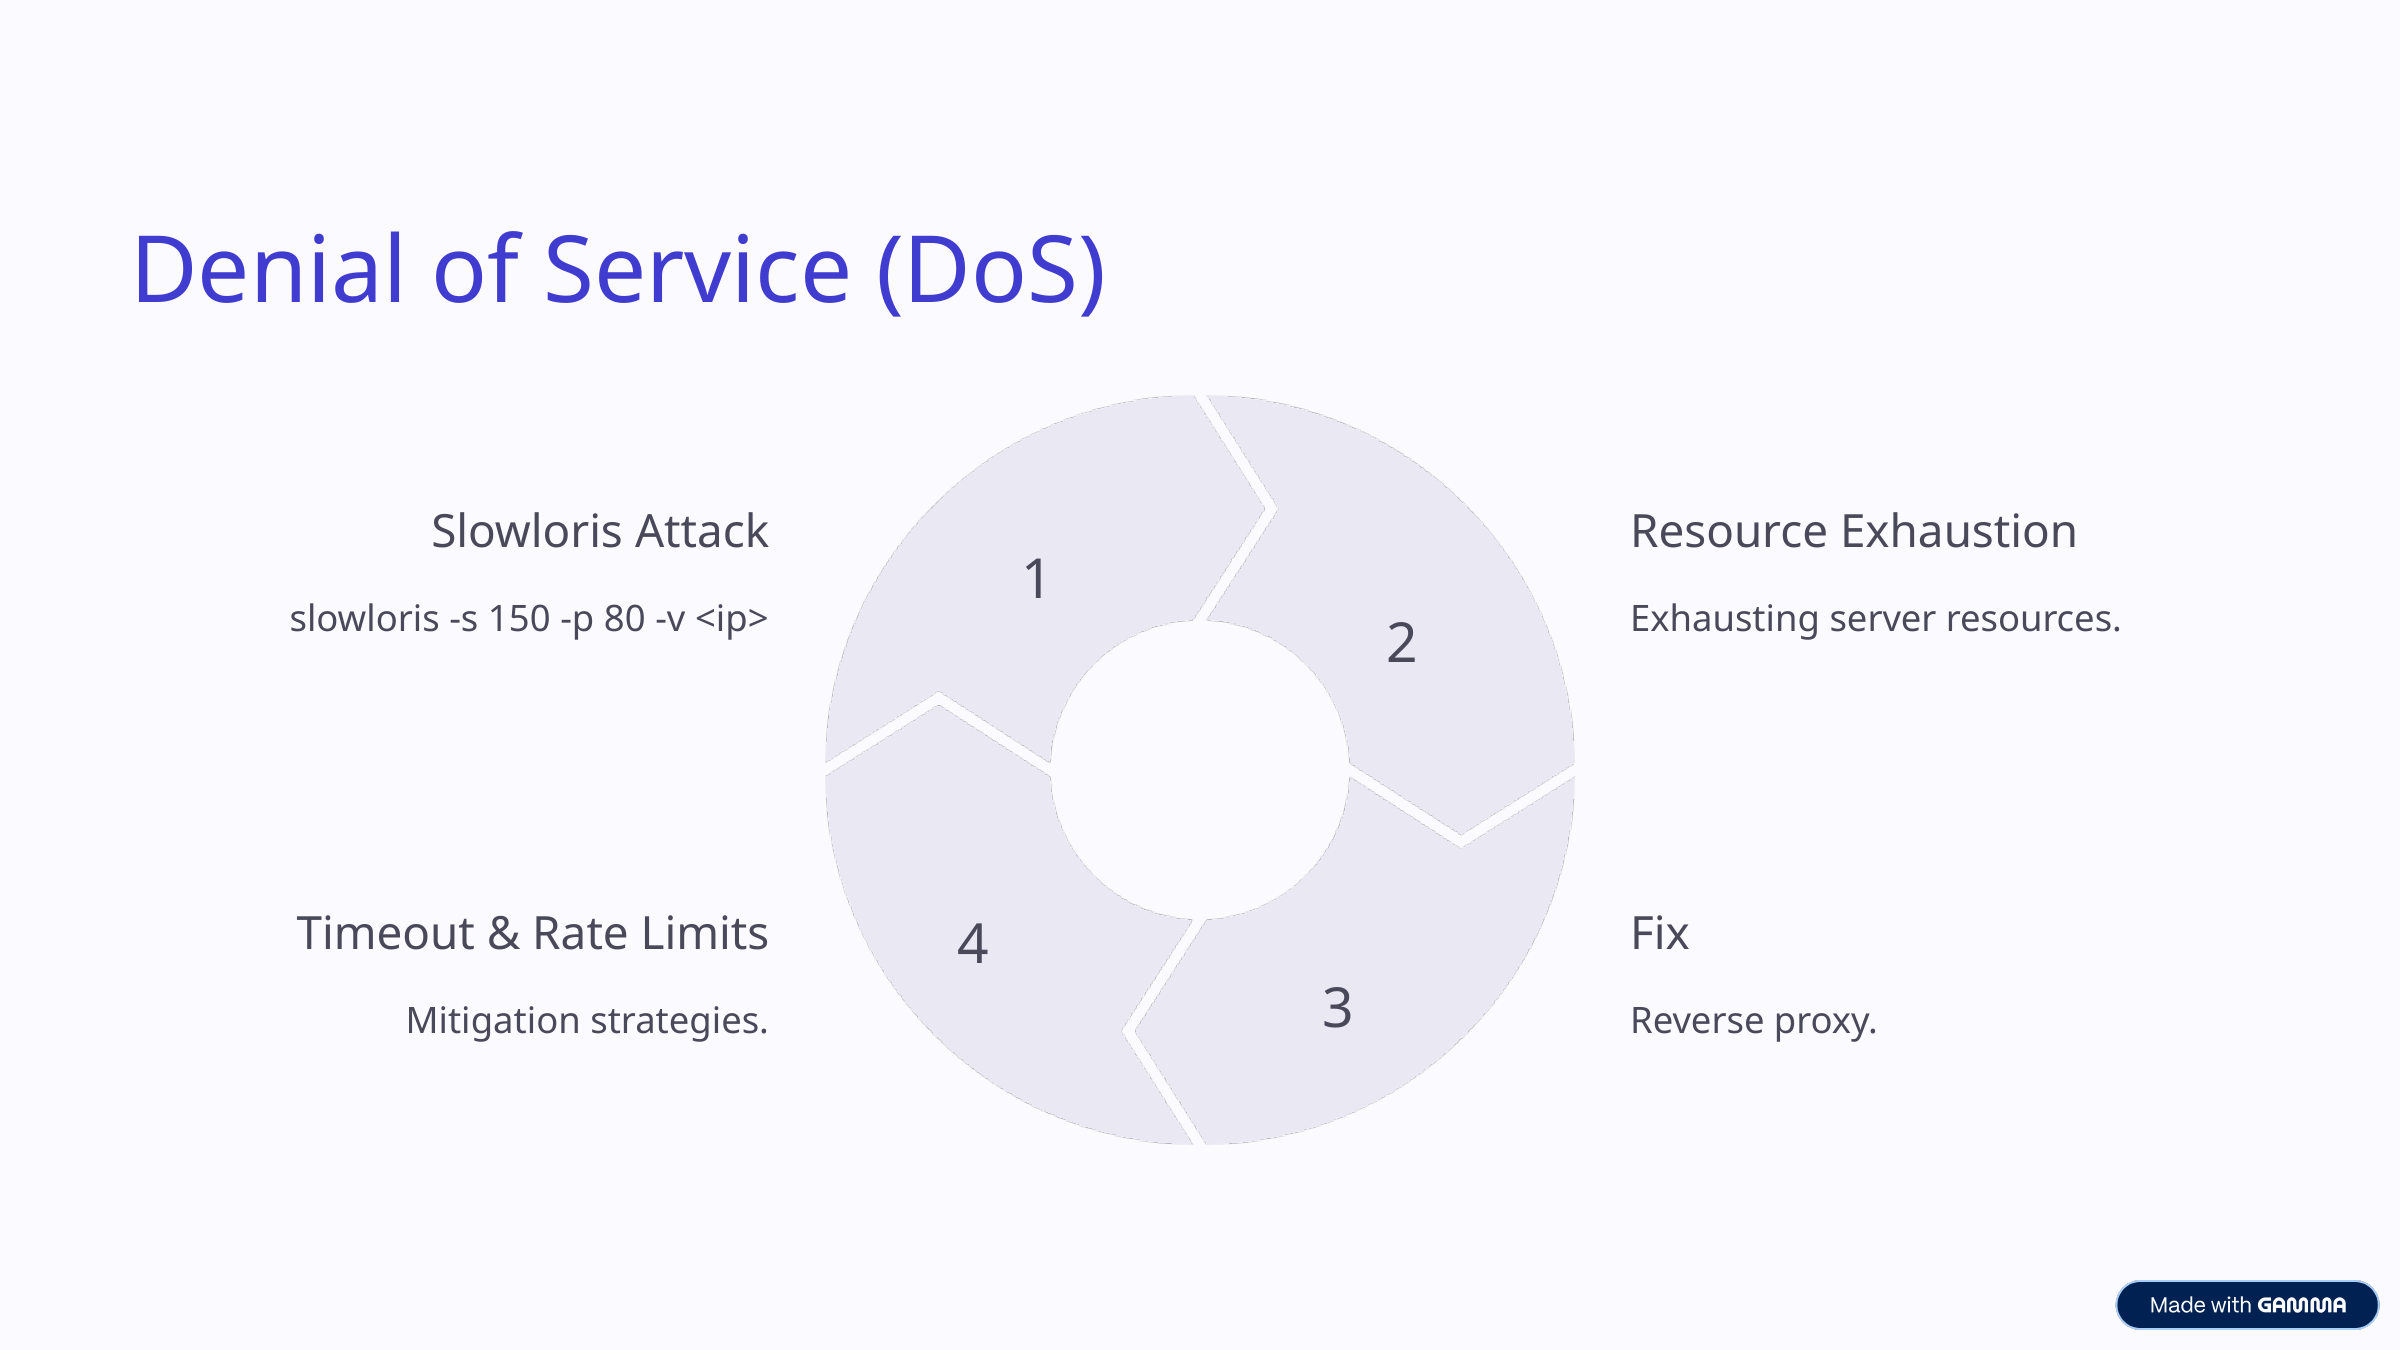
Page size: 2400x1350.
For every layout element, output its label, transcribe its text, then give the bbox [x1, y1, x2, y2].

text_box Reverse proxy. [1630, 981, 2270, 1042]
text_box Resource Exhaustion [1630, 499, 2131, 558]
text_box slowloris -s 150 -p 80 -v <ip> [130, 579, 770, 640]
text_box Denial of Service (DoS) [130, 205, 1236, 322]
picture [825, 395, 1575, 1145]
text_box Fix [1630, 901, 2096, 960]
text_box Timeout & Rate Limits [220, 901, 770, 960]
text_box Exhausting server resources. [1630, 579, 2270, 640]
text_box Slowloris Attack [304, 499, 770, 558]
picture [2106, 1271, 2389, 1339]
text_box Mitigation strategies. [130, 981, 770, 1042]
